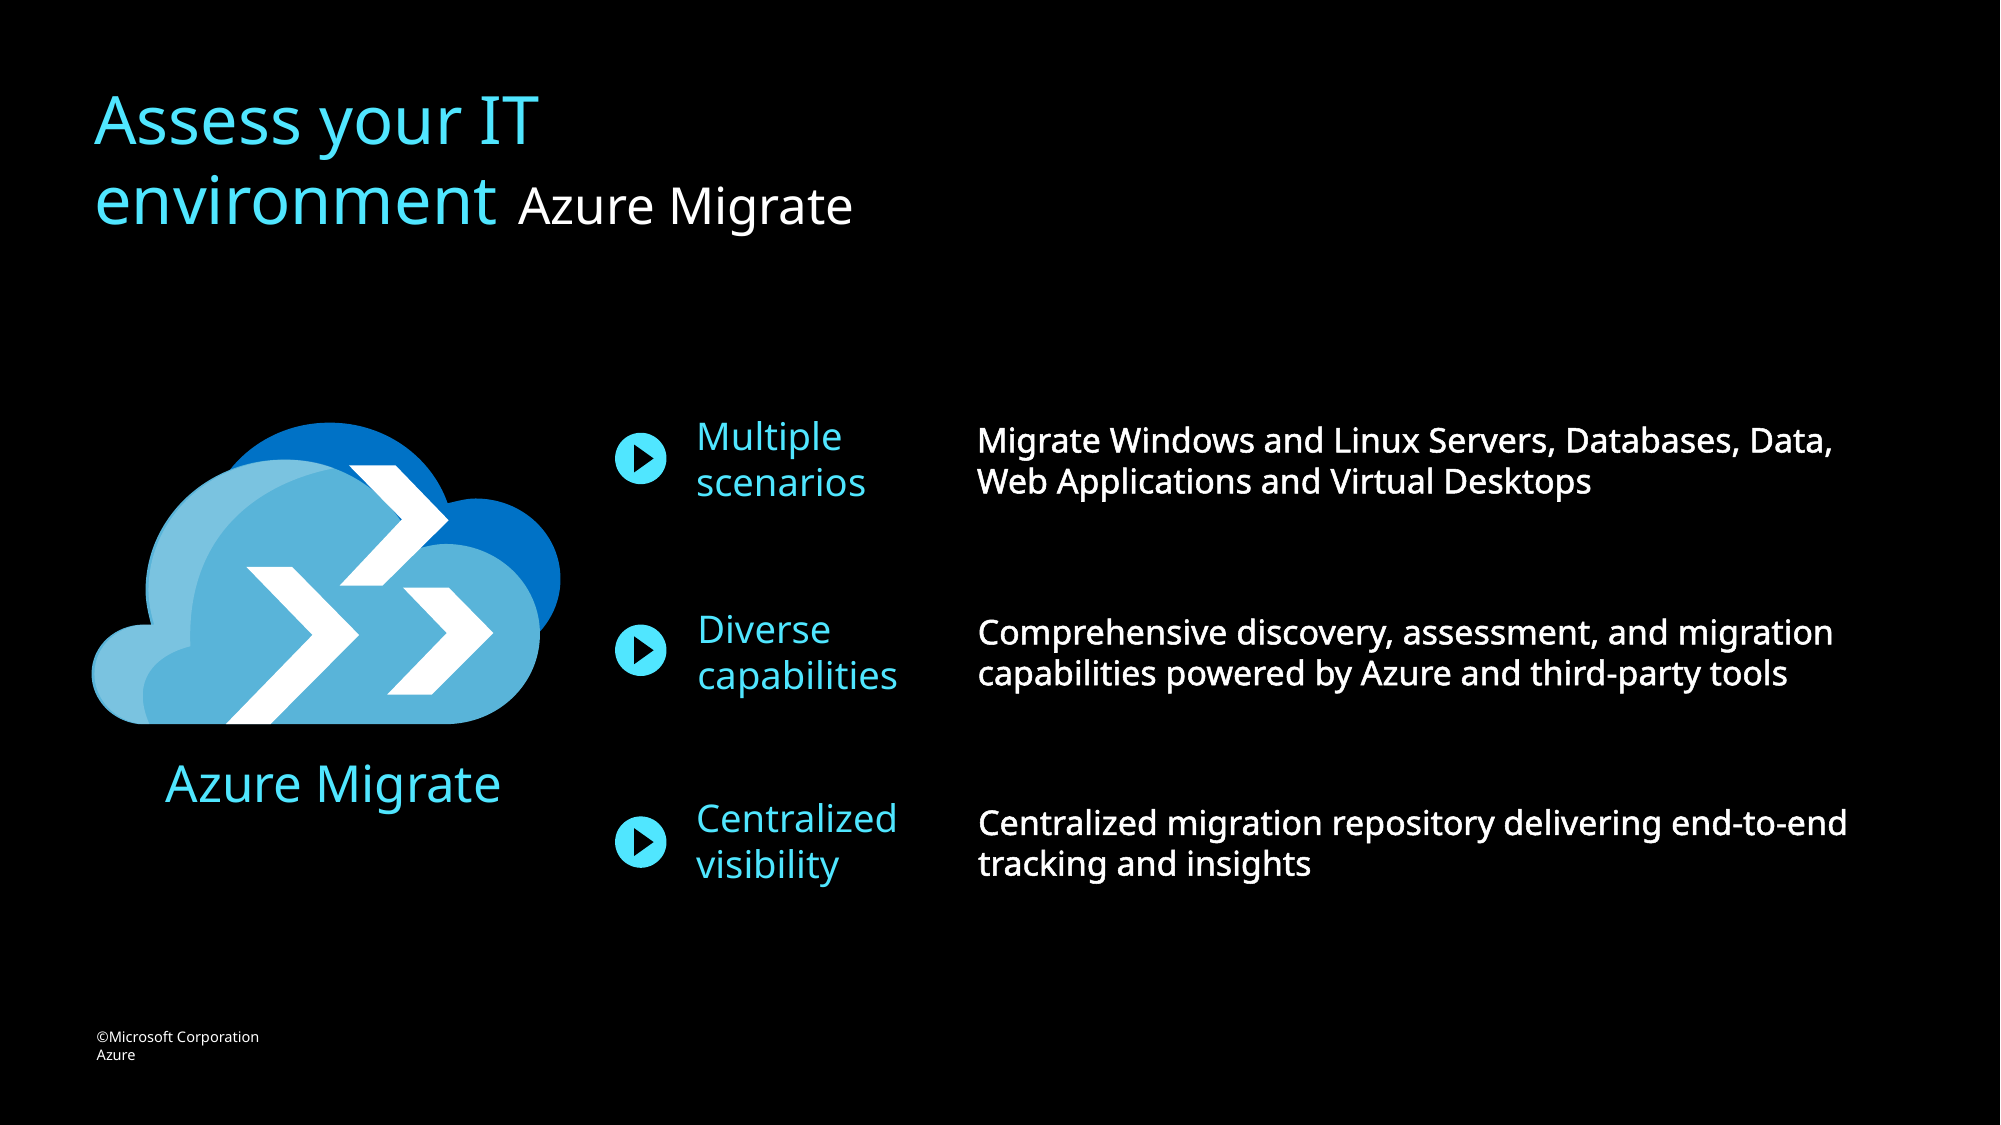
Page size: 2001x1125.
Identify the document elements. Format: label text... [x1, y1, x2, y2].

text_box Multiple scenarios [696, 405, 888, 513]
text_box Centralized migration repository delivering end-to-end tracking and insights [978, 793, 2000, 893]
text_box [91, 422, 561, 725]
text_box Comprehensive discovery, assessment, and migration capabilities powered by Azure and third-party tools [977, 602, 1873, 734]
text_box Azure Migrate [165, 744, 527, 834]
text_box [614, 624, 667, 677]
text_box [614, 432, 667, 485]
title Assess your IT environment Azure Migrate [94, 79, 963, 250]
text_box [614, 816, 667, 869]
text_box Diverse capabilities [697, 597, 930, 731]
text_box Centralized visibility [696, 787, 973, 905]
text_box Migrate Windows and Linux Servers, Databases, Data, Web Applications and Virtual Desktops [976, 411, 1889, 511]
